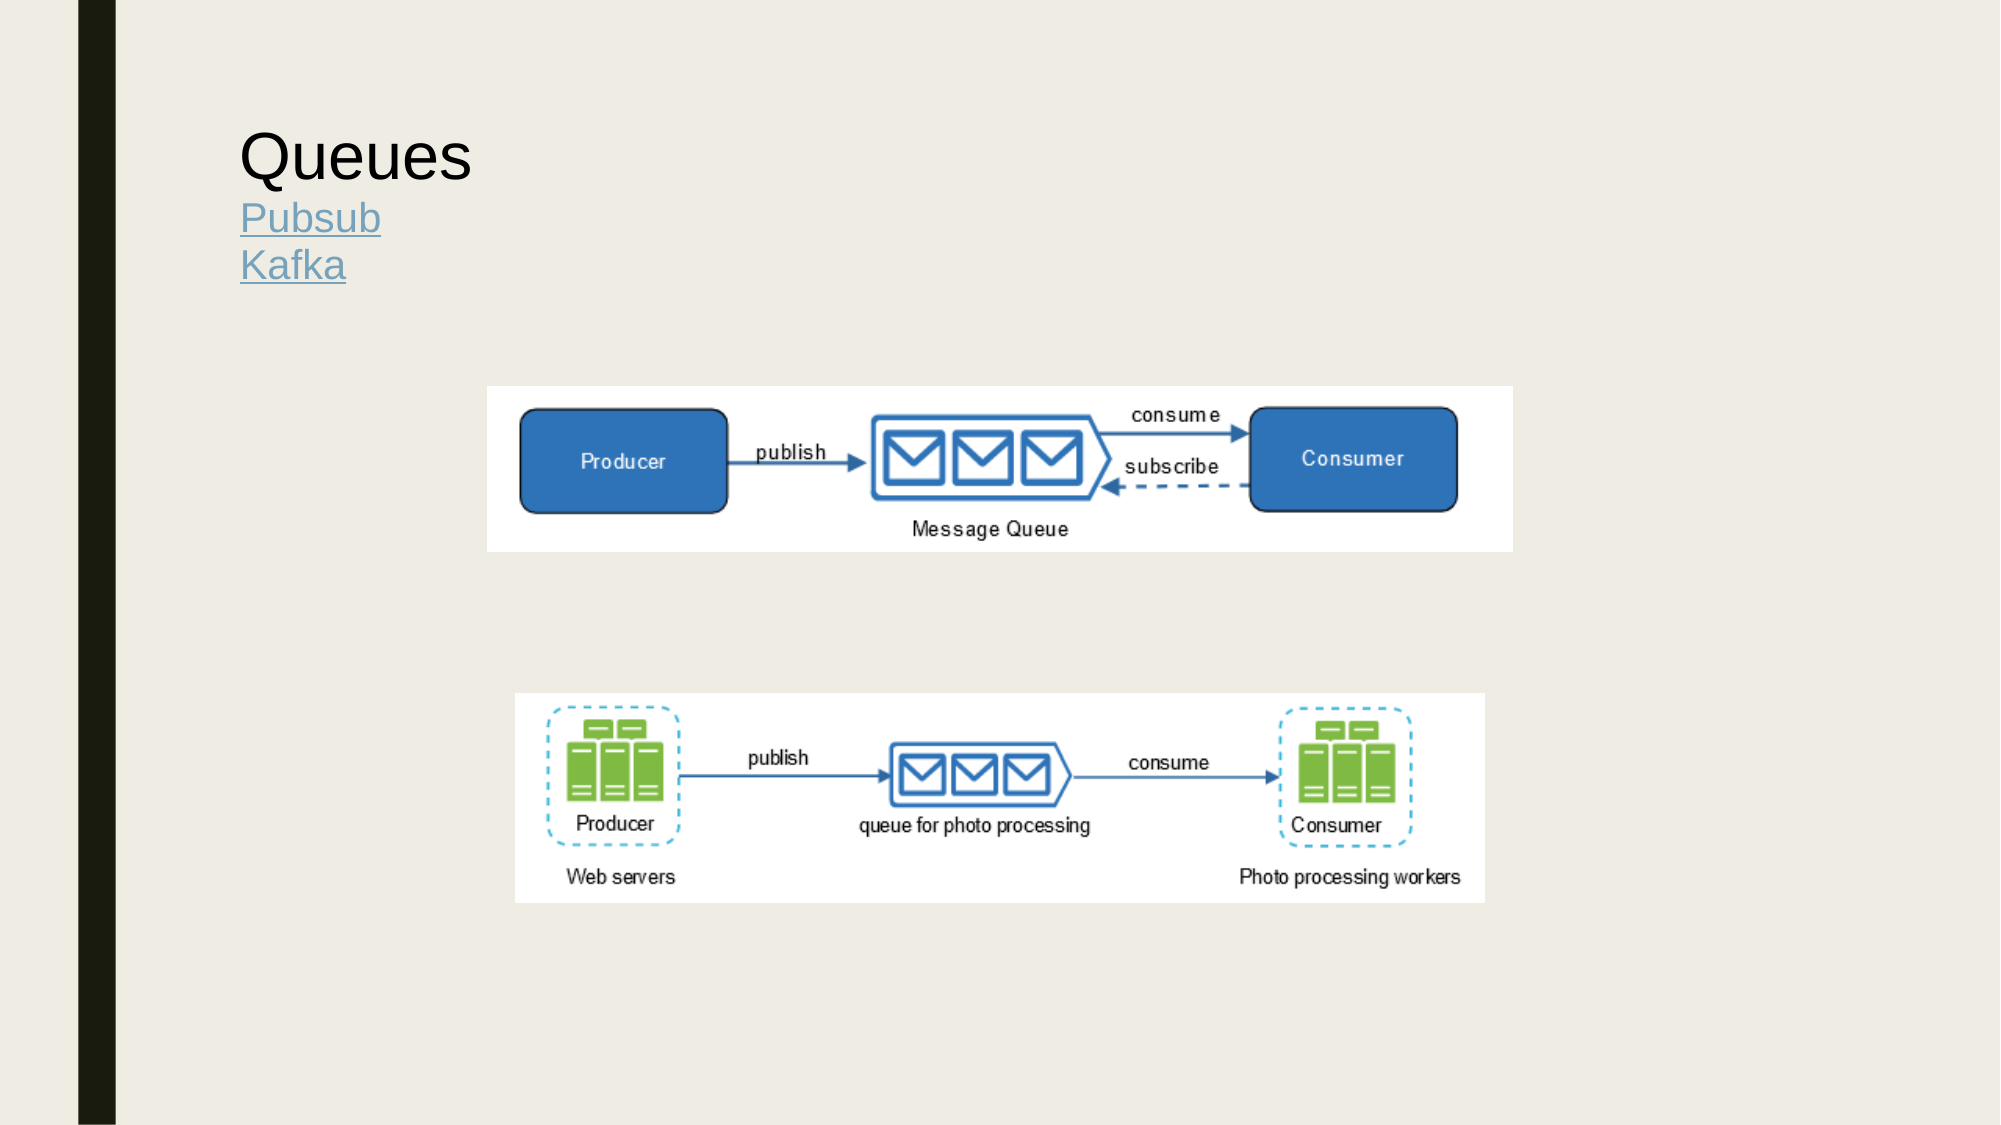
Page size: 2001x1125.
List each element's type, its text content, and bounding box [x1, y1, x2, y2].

picture [487, 386, 1513, 553]
title Queues Pubsub Kafka [225, 112, 1800, 356]
picture [515, 692, 1485, 903]
